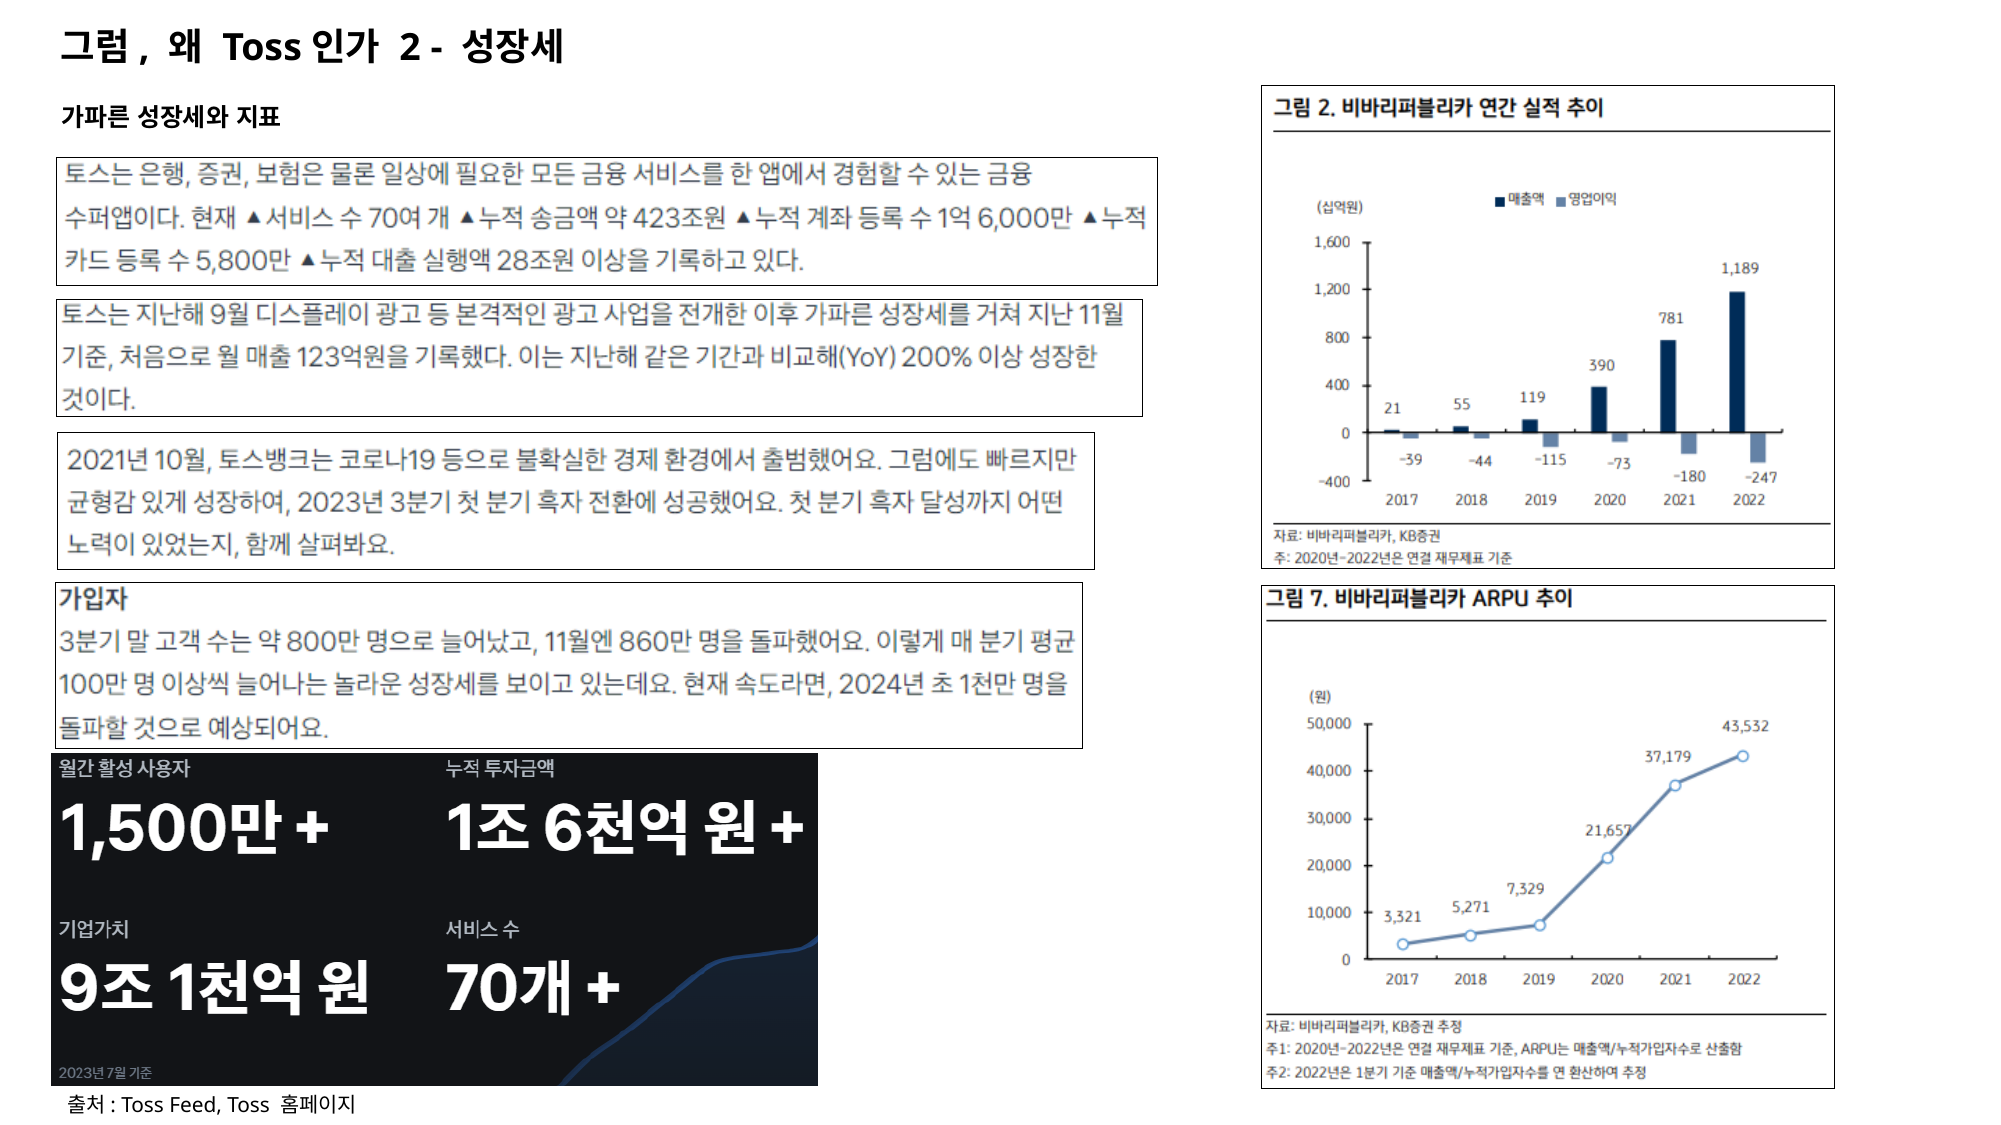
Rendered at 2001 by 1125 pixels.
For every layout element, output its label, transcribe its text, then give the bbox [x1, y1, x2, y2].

picture [56, 298, 1144, 417]
text_box 그럼, 왜 Toss인가 2 - 성장세 [45, 15, 1992, 76]
picture [56, 431, 1096, 571]
picture [1261, 84, 1835, 570]
picture [55, 157, 1159, 287]
text_box 출처: Toss Feed, Toss 홈페이지 [52, 1087, 391, 1125]
text_box 가파른 성장세와 지표 [46, 94, 335, 140]
picture [55, 582, 1083, 750]
picture [1260, 584, 1835, 1090]
picture [51, 752, 819, 1087]
